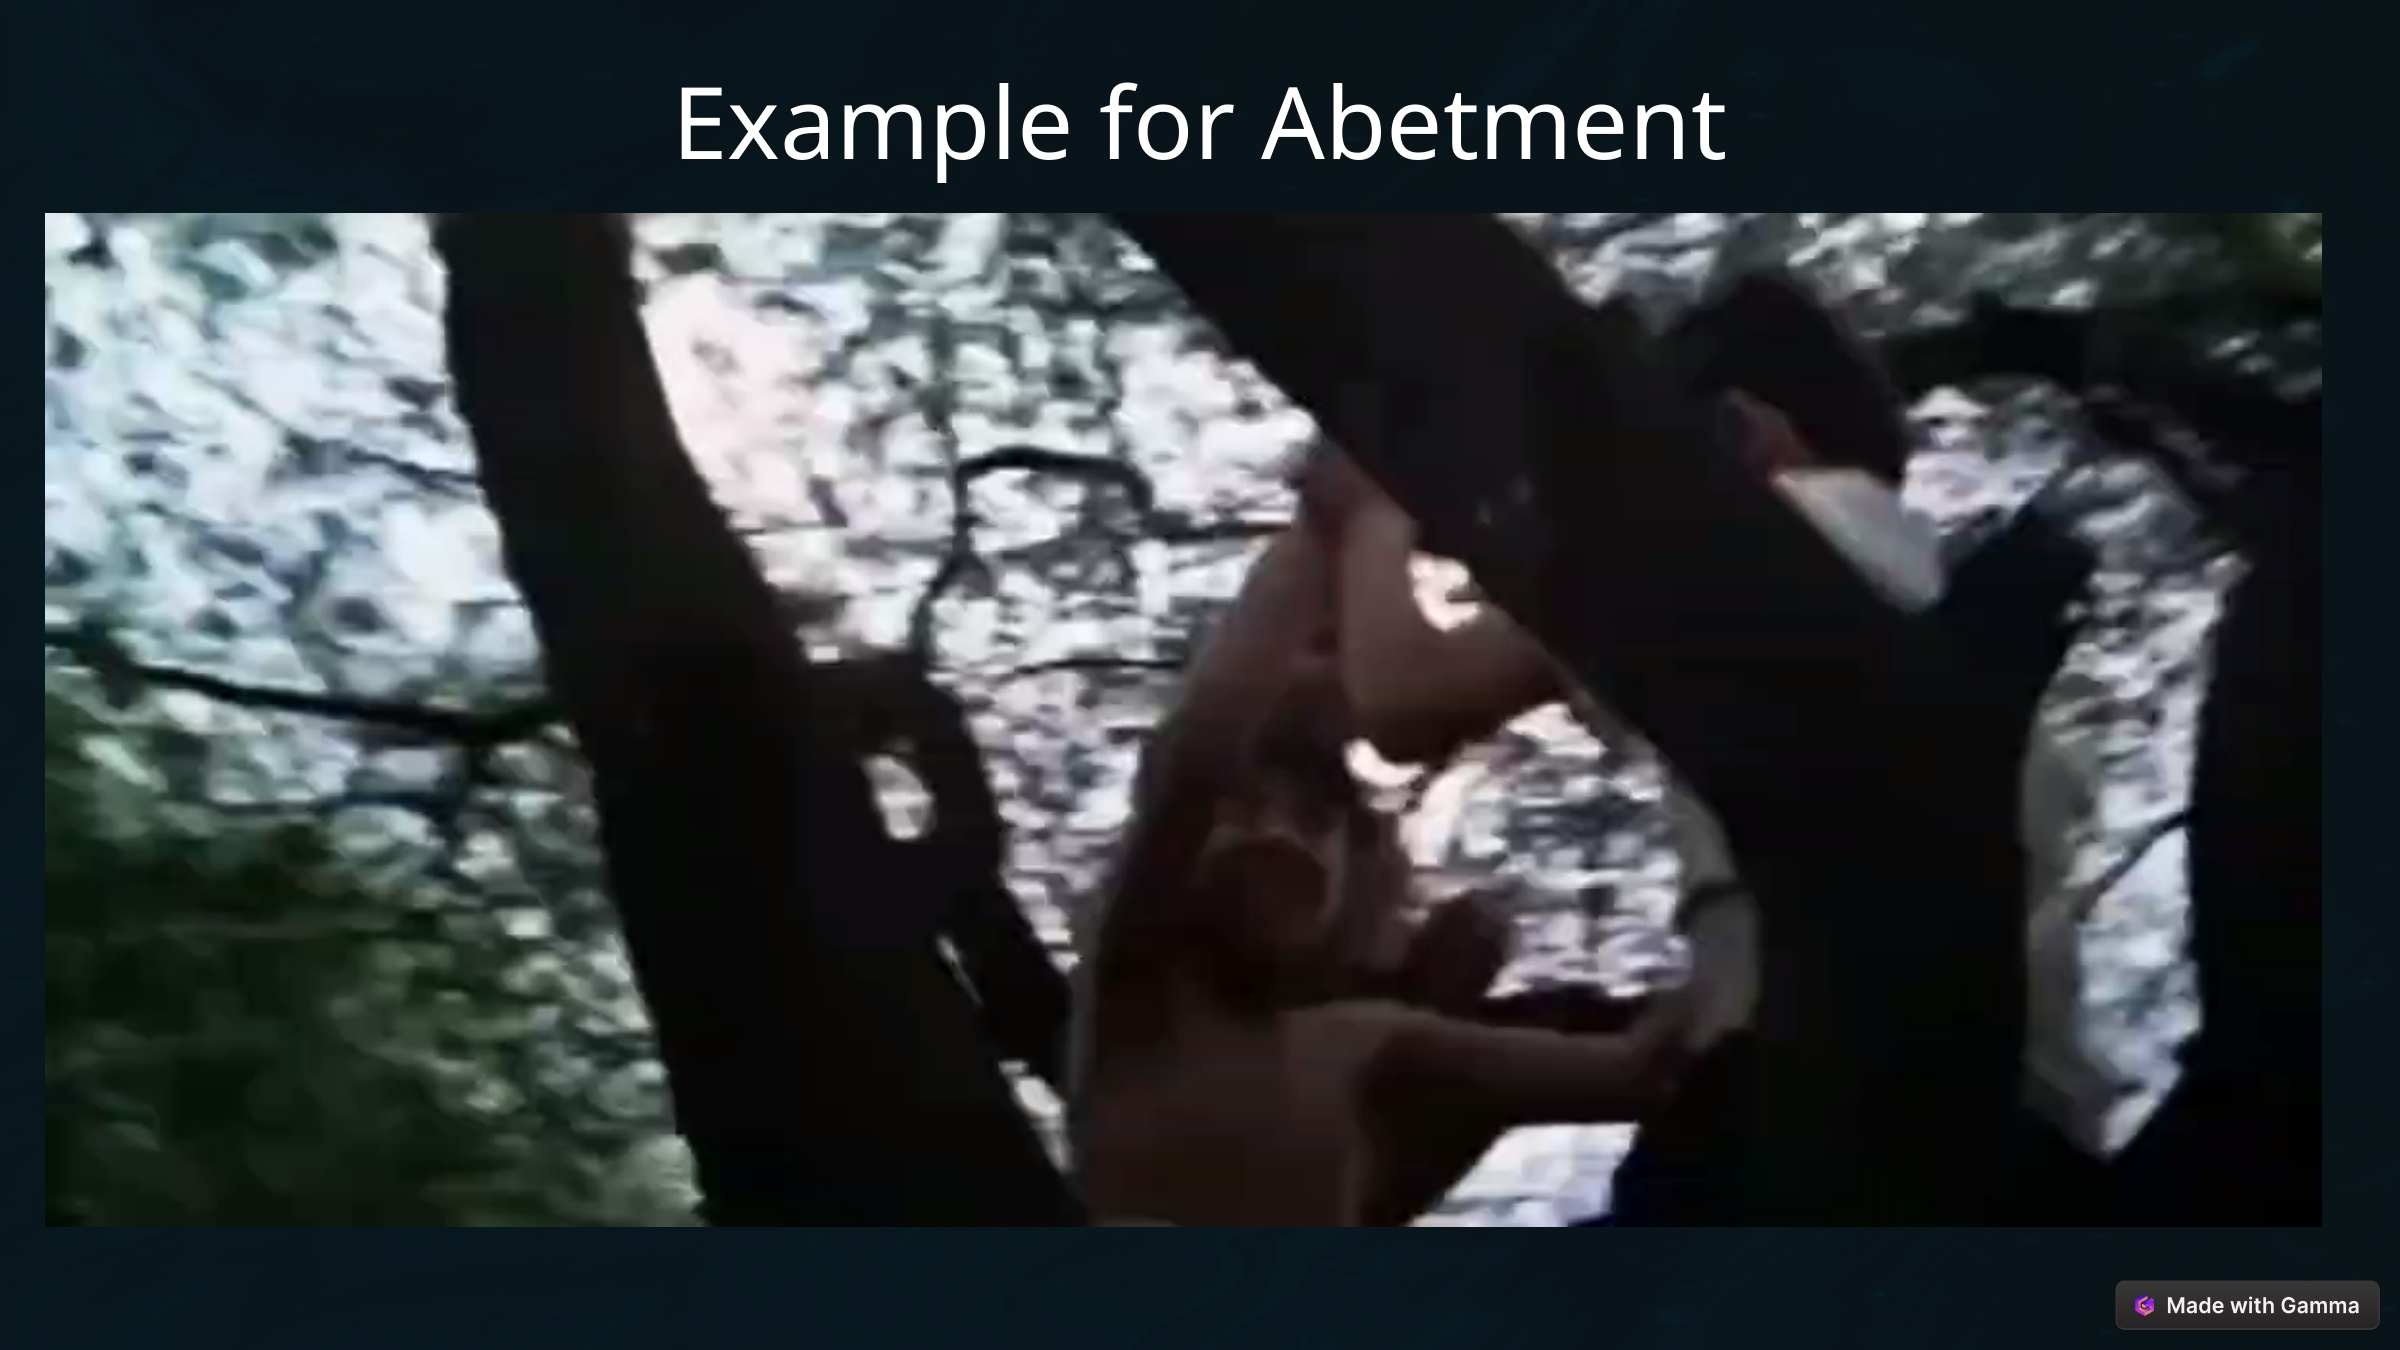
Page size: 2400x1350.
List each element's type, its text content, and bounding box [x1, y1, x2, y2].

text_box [44, 212, 2323, 1228]
text_box Example for Abetment [392, 52, 2008, 188]
picture [2106, 1271, 2389, 1339]
